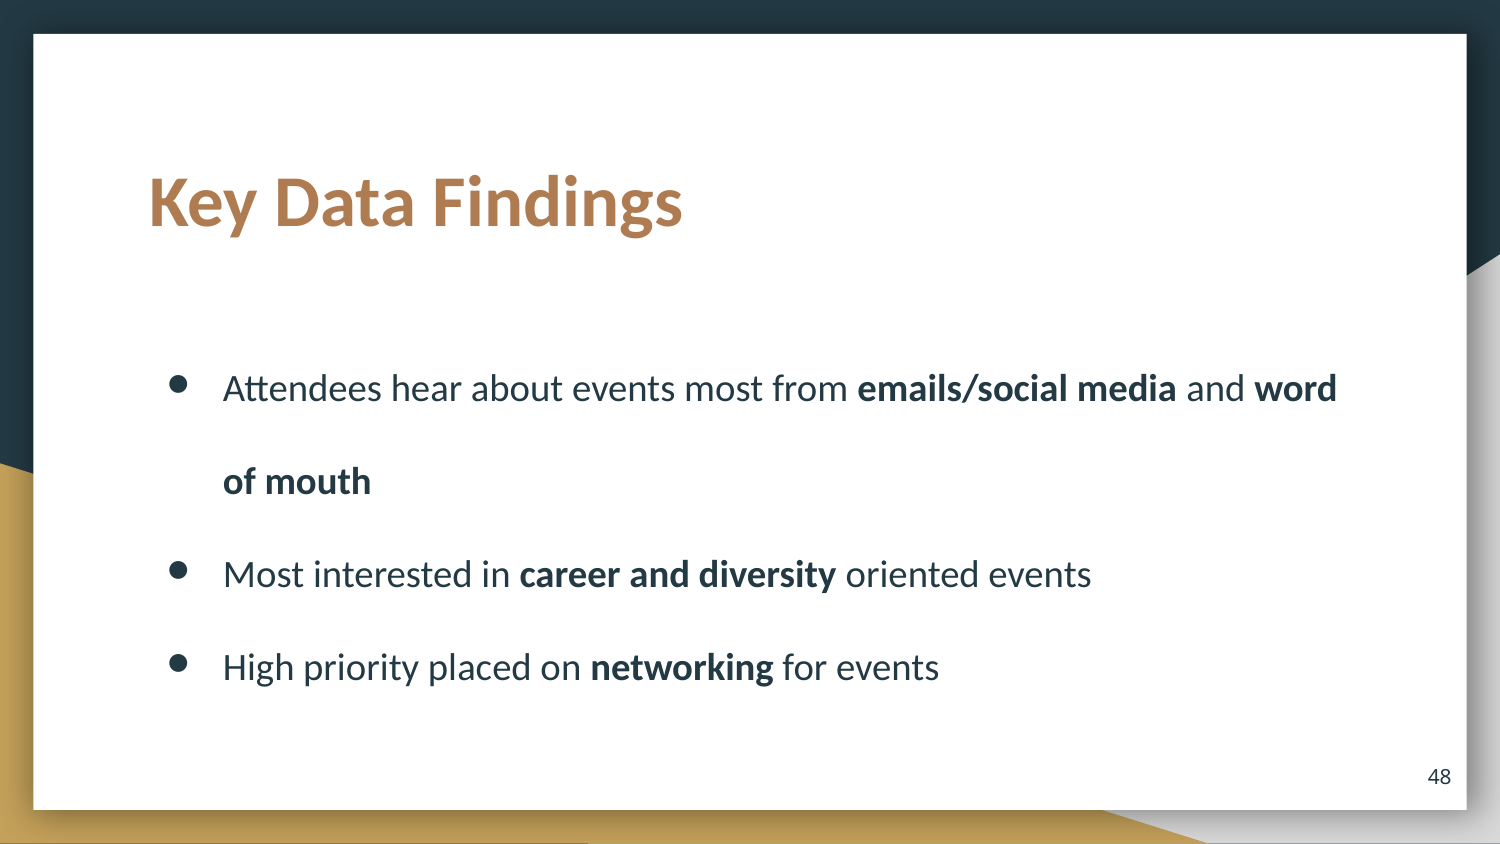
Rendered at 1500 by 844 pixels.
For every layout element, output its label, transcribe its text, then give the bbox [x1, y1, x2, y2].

list Attendees hear about events most from emails/social media and word of mouth Most interested in career and diversity oriented events High priority placed on networking for events [134, 301, 1366, 704]
slide_number ‹#› [1376, 745, 1467, 810]
title Key Data Findings [134, 138, 1366, 296]
